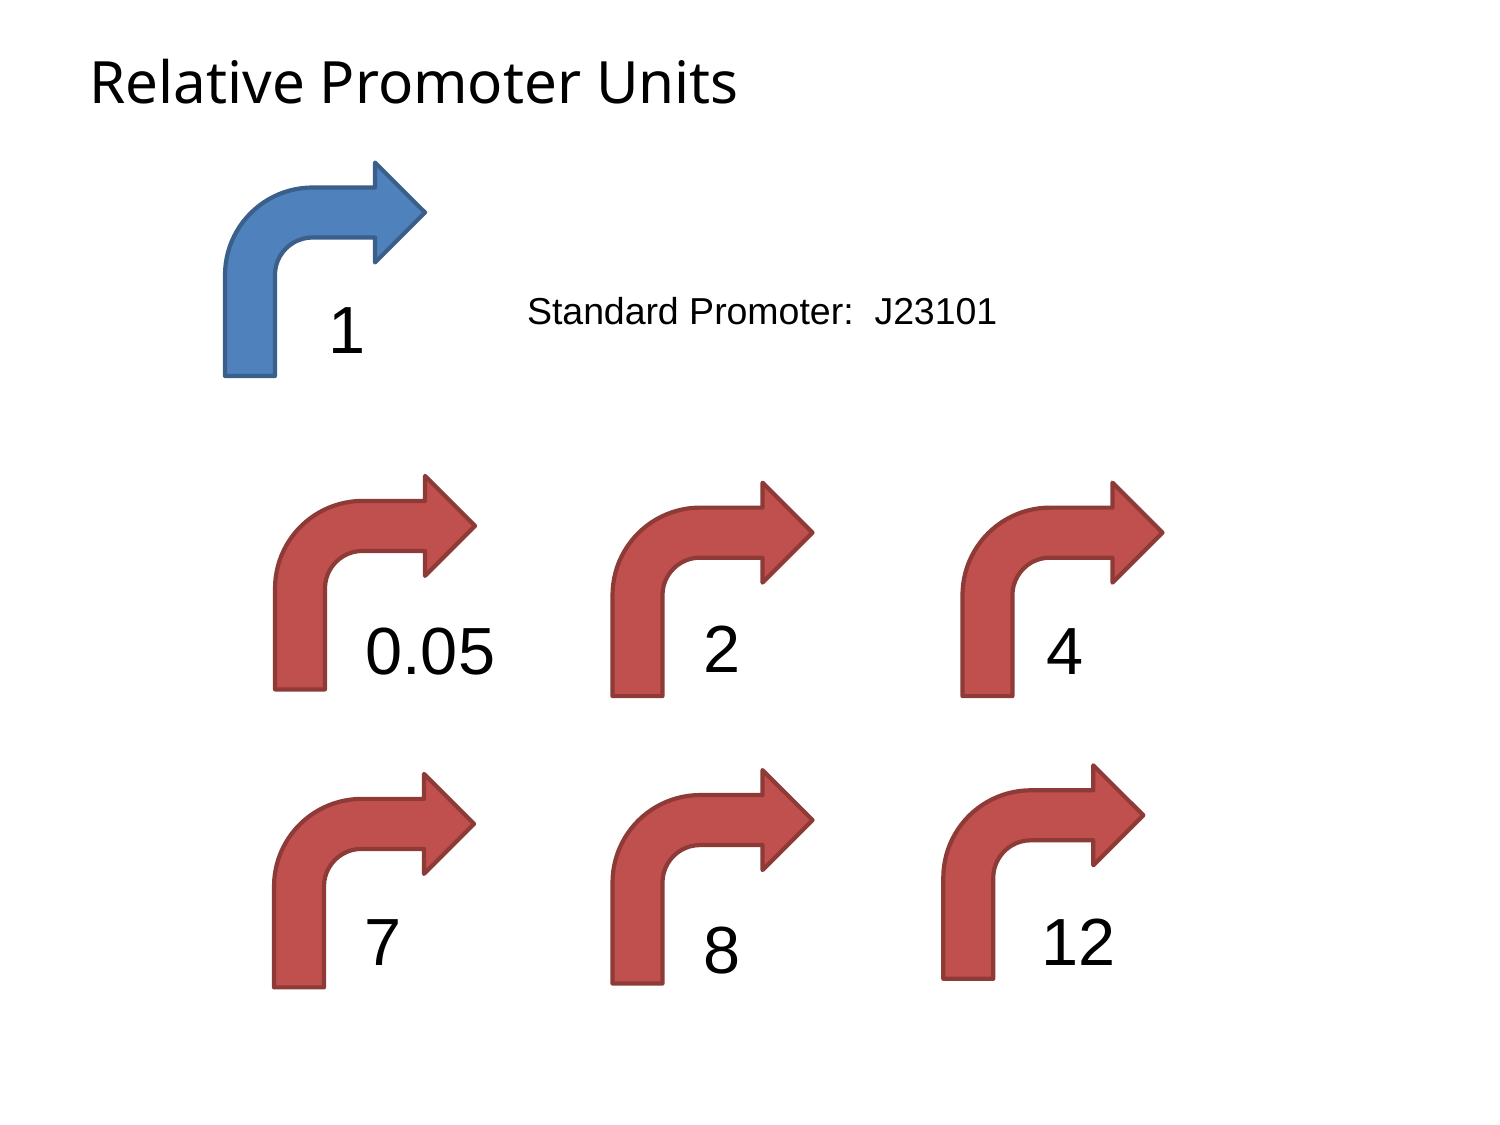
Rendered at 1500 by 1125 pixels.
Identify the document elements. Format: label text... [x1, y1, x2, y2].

text_box [271, 771, 477, 990]
text_box [222, 160, 428, 379]
text_box 12 [1026, 891, 1151, 987]
text_box 1 [313, 279, 438, 375]
text_box [941, 763, 1146, 981]
text_box 4 [1031, 600, 1156, 695]
text_box 8 [688, 899, 813, 994]
text_box Standard Promoter: J23101 [512, 279, 1338, 340]
text_box [272, 473, 478, 692]
text_box Relative Promoter Units [74, 37, 1488, 123]
text_box 2 [688, 598, 813, 694]
text_box 7 [349, 891, 474, 987]
text_box [610, 768, 815, 986]
text_box [610, 480, 815, 699]
text_box 0.05 [350, 600, 513, 695]
text_box [960, 480, 1165, 699]
